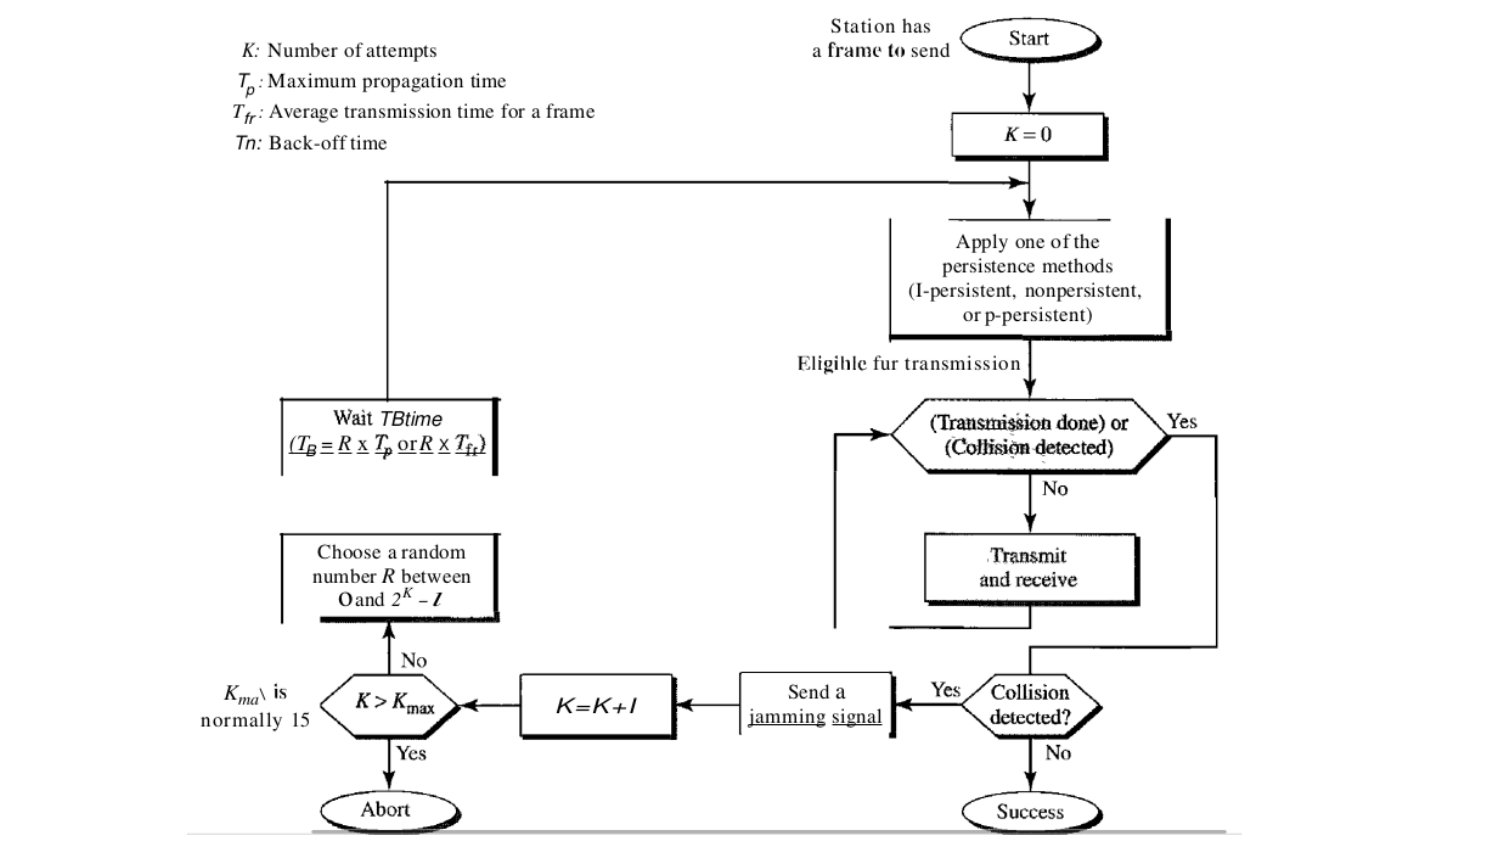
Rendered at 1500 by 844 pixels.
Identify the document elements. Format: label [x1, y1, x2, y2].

picture [186, 11, 1243, 835]
